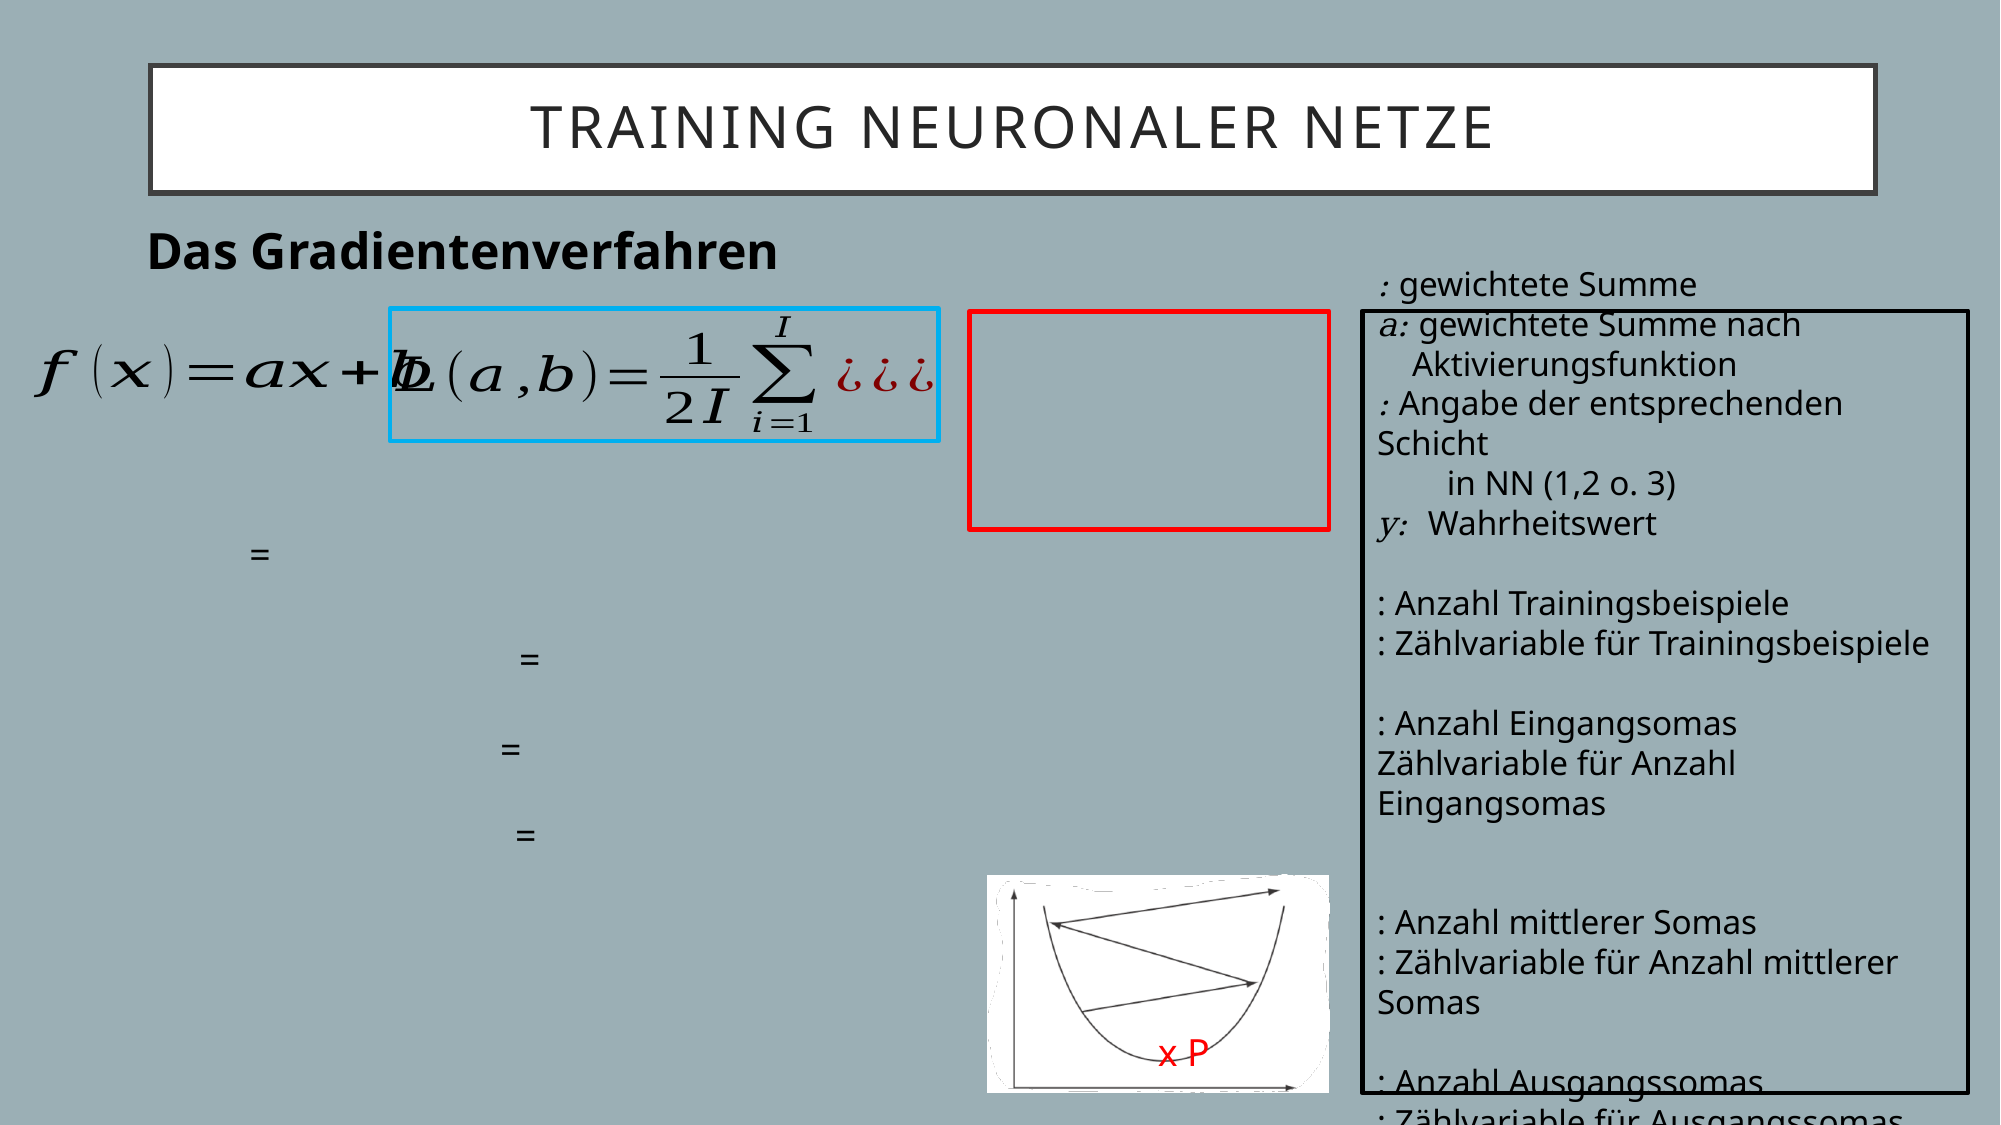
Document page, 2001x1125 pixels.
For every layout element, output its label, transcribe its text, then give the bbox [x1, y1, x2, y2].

text_box Training neuronaler Netze [150, 65, 1876, 193]
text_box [987, 874, 1330, 1094]
text_box Das Gradientenverfahren [131, 211, 795, 287]
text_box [182, 636, 888, 913]
text_box Das Gradientenverfahren [139, 130, 803, 206]
